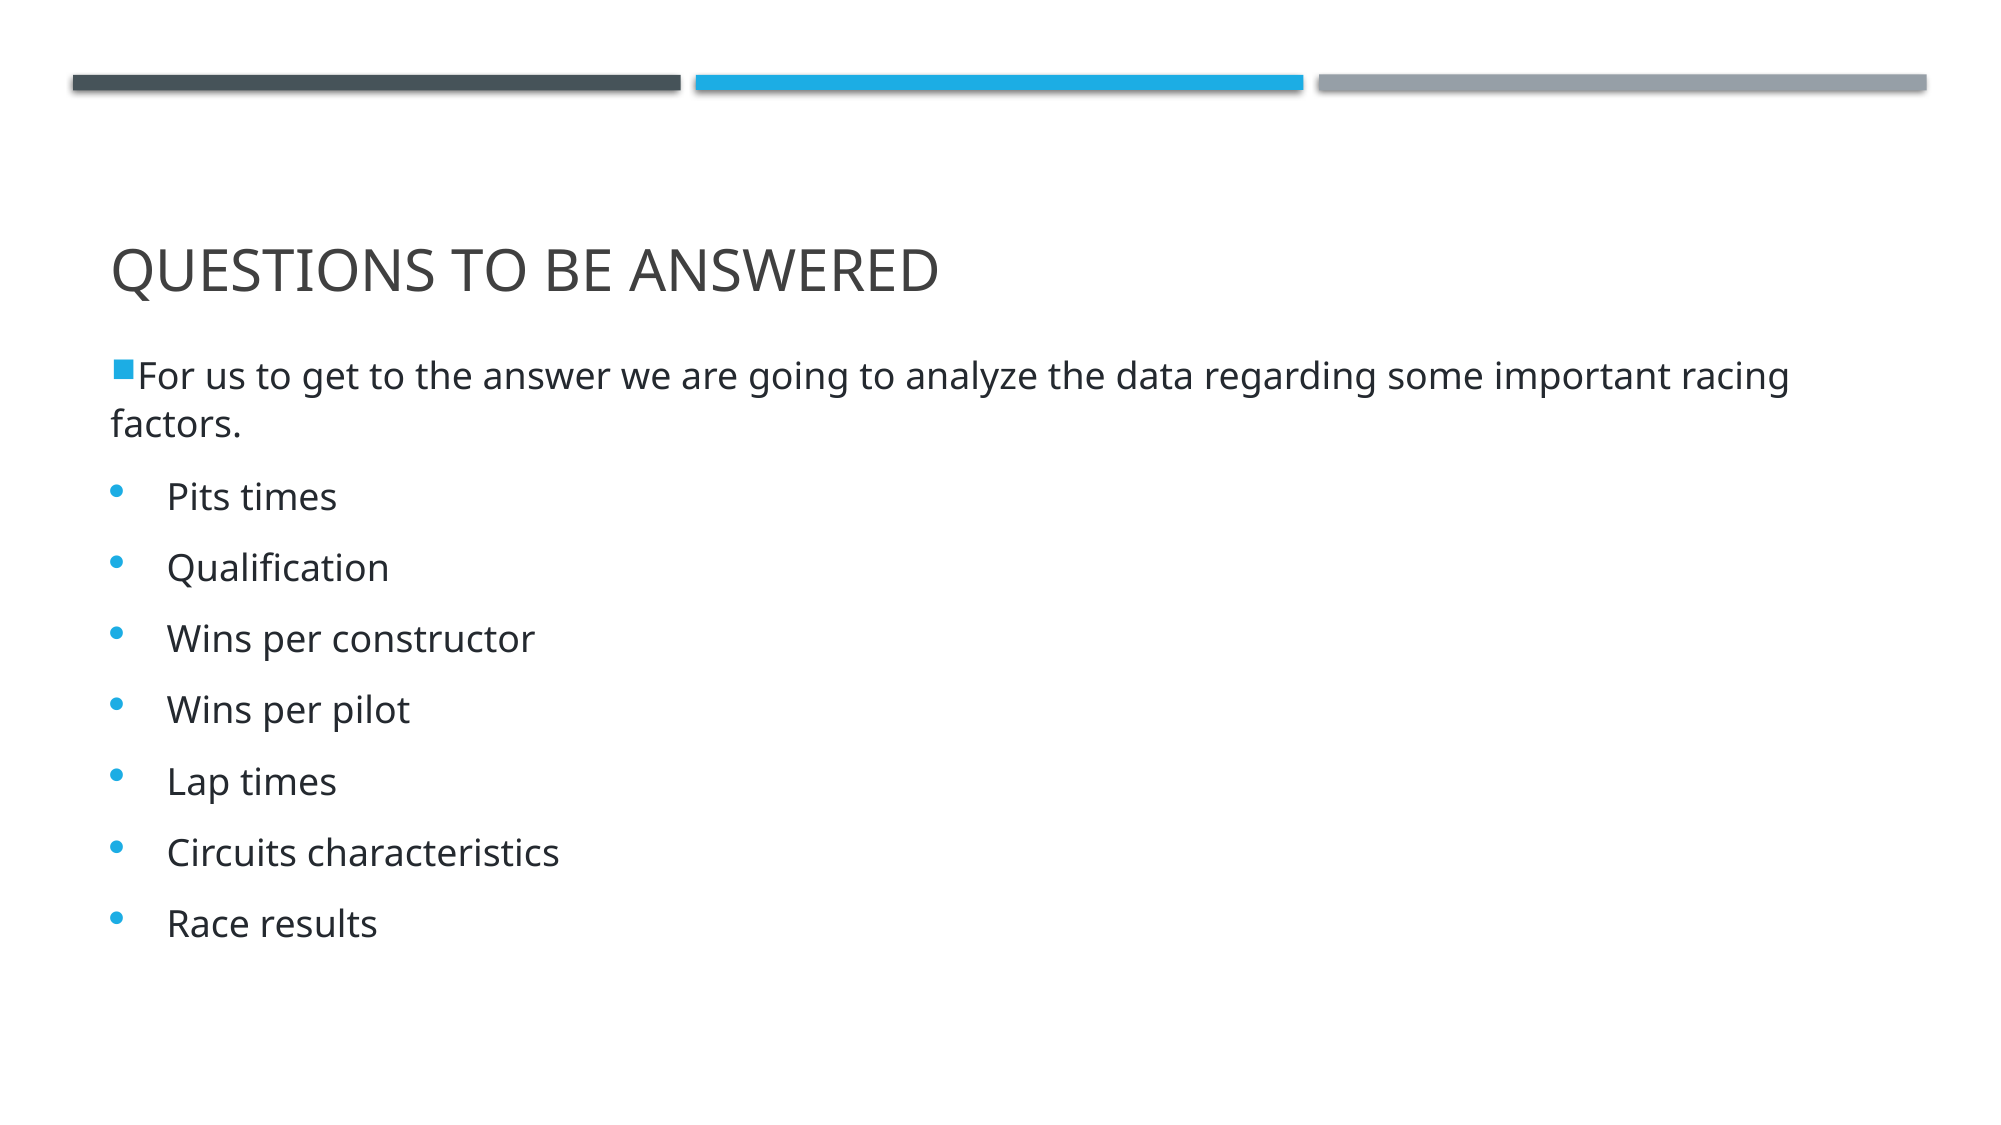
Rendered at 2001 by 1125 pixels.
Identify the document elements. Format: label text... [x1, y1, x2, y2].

title Questions to be answered [95, 115, 1905, 311]
list For us to get to the answer we are going to analyze the data regarding some important racing factors. Pits times Qualification Wins per constructor Wins per pilot Lap times Circuits characteristics Race results [95, 383, 1905, 981]
